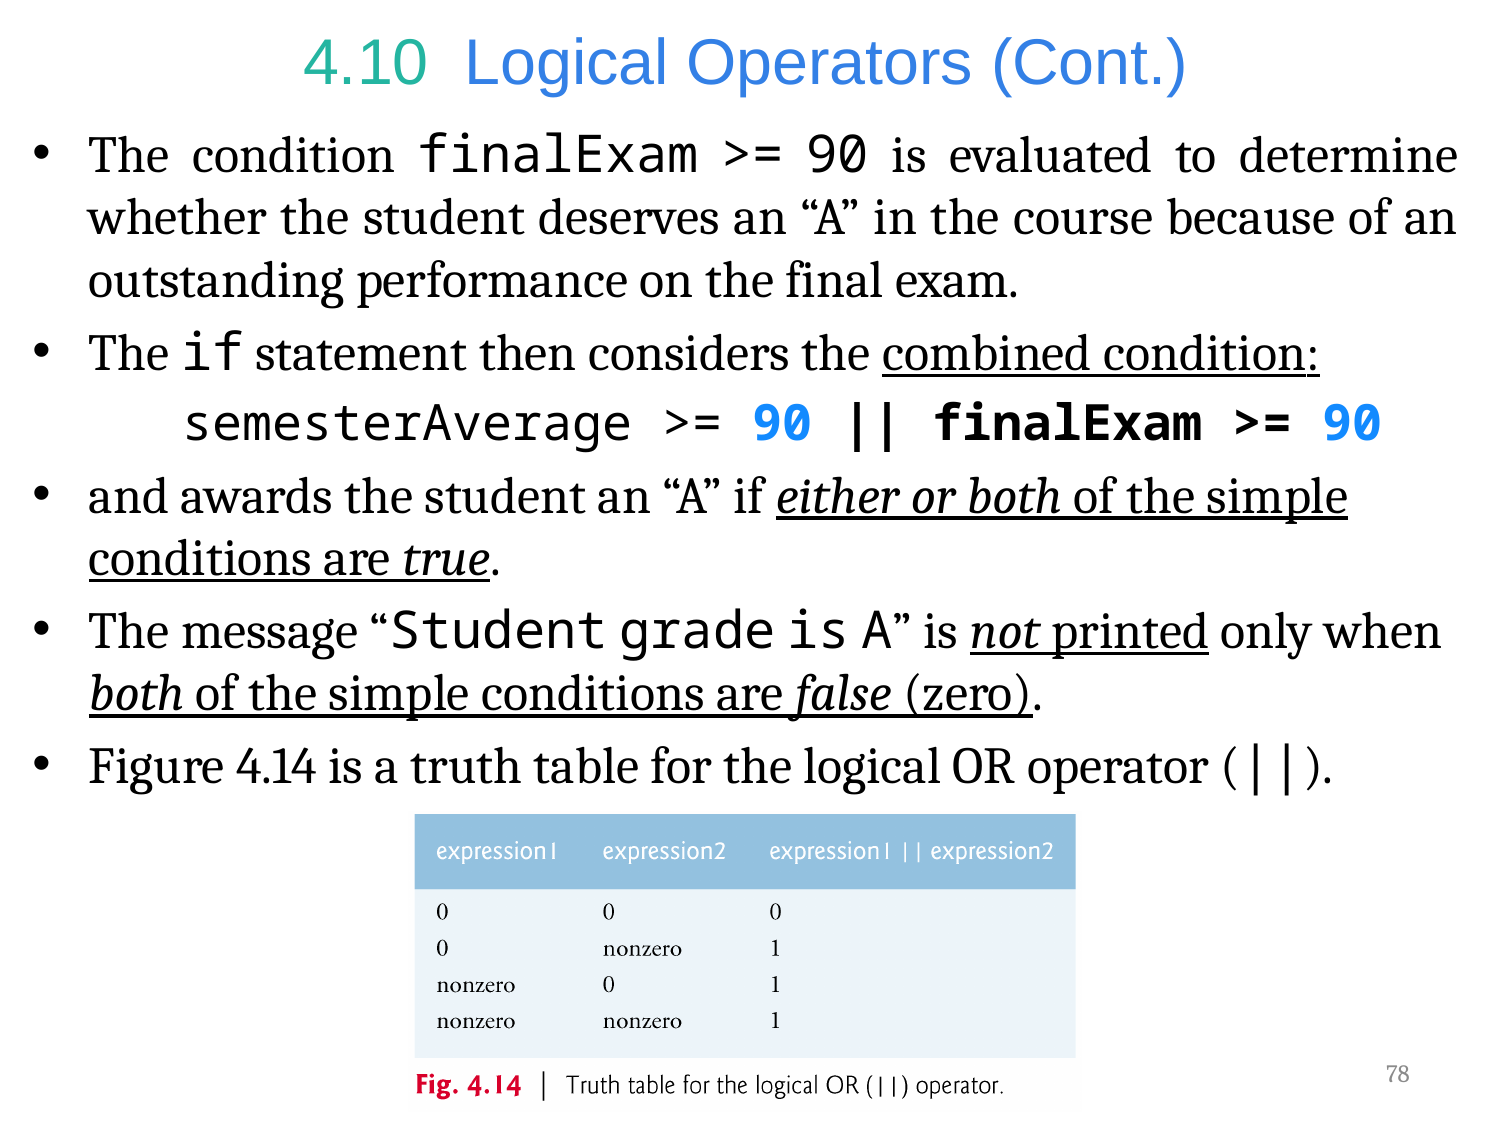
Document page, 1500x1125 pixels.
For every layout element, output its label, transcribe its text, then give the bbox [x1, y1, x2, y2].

picture [408, 811, 1082, 1112]
title 4.10 Logical Operators (Cont.) [70, 12, 1421, 105]
list The condition finalExam >= 90 is evaluated to determine whether the student deserves an “A” in the course because of an outstanding performance on the final exam. The if statement then considers the combined condition: semesterAverage >= 90 || finalExam >= 90 and awards the student an “A” if either or both of the simple conditions are true. The message “Student grade is A” is not printed only when both of the simple conditions are false (zero). Figure 4.14 is a truth table for the logical OR operator (||). [17, 113, 1474, 814]
slide_number 78 [1086, 1042, 1425, 1103]
